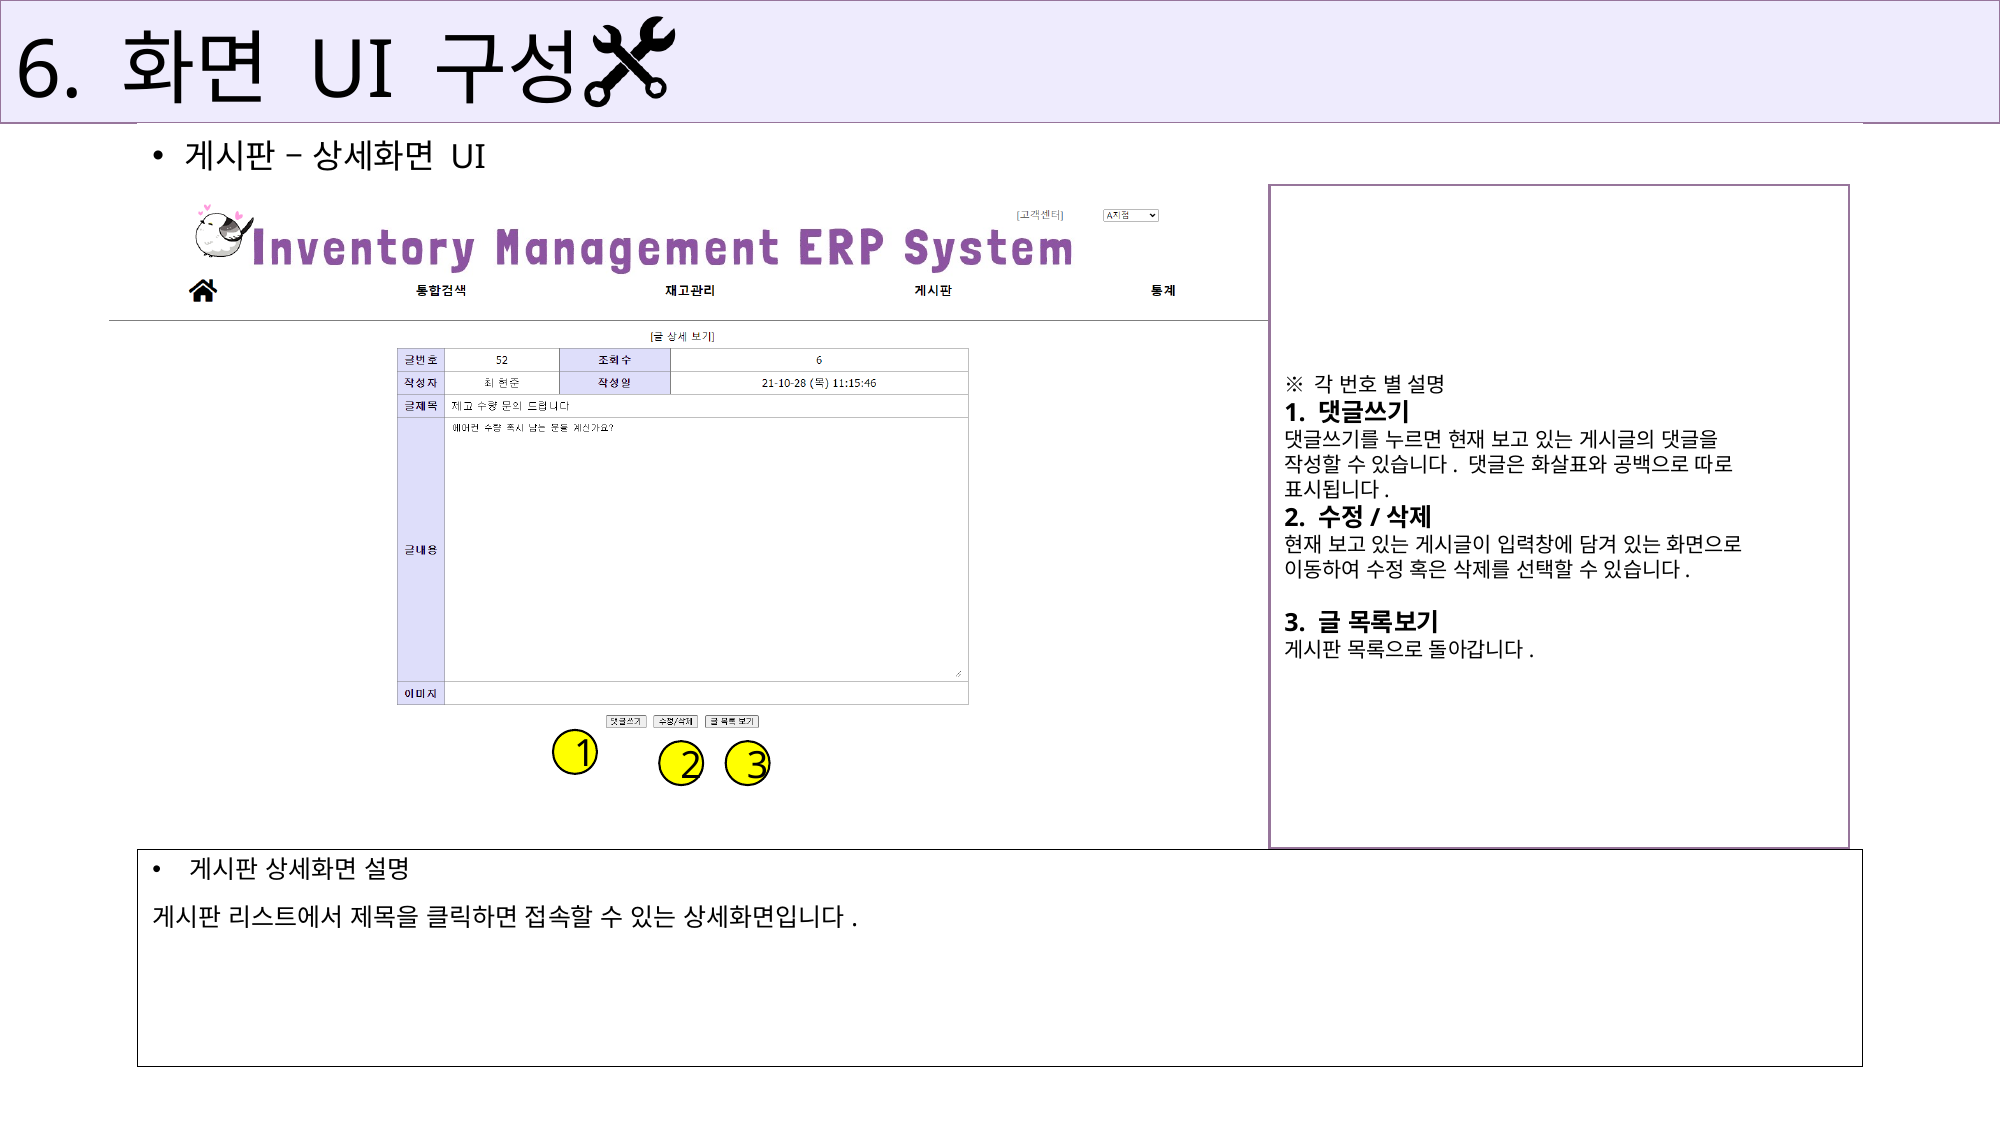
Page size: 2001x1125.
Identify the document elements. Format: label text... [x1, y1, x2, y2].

text_box 3 [724, 740, 771, 787]
text_box ※ 각 번호 별 설명 1. 댓글쓰기 댓글쓰기를 누르면 현재 보고 있는 게시글의 댓글을 작성할 수 있습니다. 댓글은 화살표와 공백으로 따로 표시됩니다. 2. 수정/삭제 현재 보고 있는 게시글이 입력창에 담겨 있는 화면으로 이동하여 수정 혹은 삭제를 선택할 수 있습니다. 3. 글 목록보기 게시판 목록으로 돌아갑니다. [1268, 184, 1850, 849]
picture [108, 199, 1269, 736]
text_box 2 [658, 740, 705, 787]
title 6. 화면 UI 구성 [0, 19, 1725, 123]
list 게시판 – 상세화면 UI [137, 123, 1863, 184]
text_box 1 [551, 736, 598, 775]
text_box 게시판 상세화면 설명 게시판 리스트에서 제목을 클릭하면 접속할 수 있는 상세화면입니다. [137, 849, 1863, 1067]
text_box [0, 0, 2000, 124]
picture [574, 7, 684, 116]
